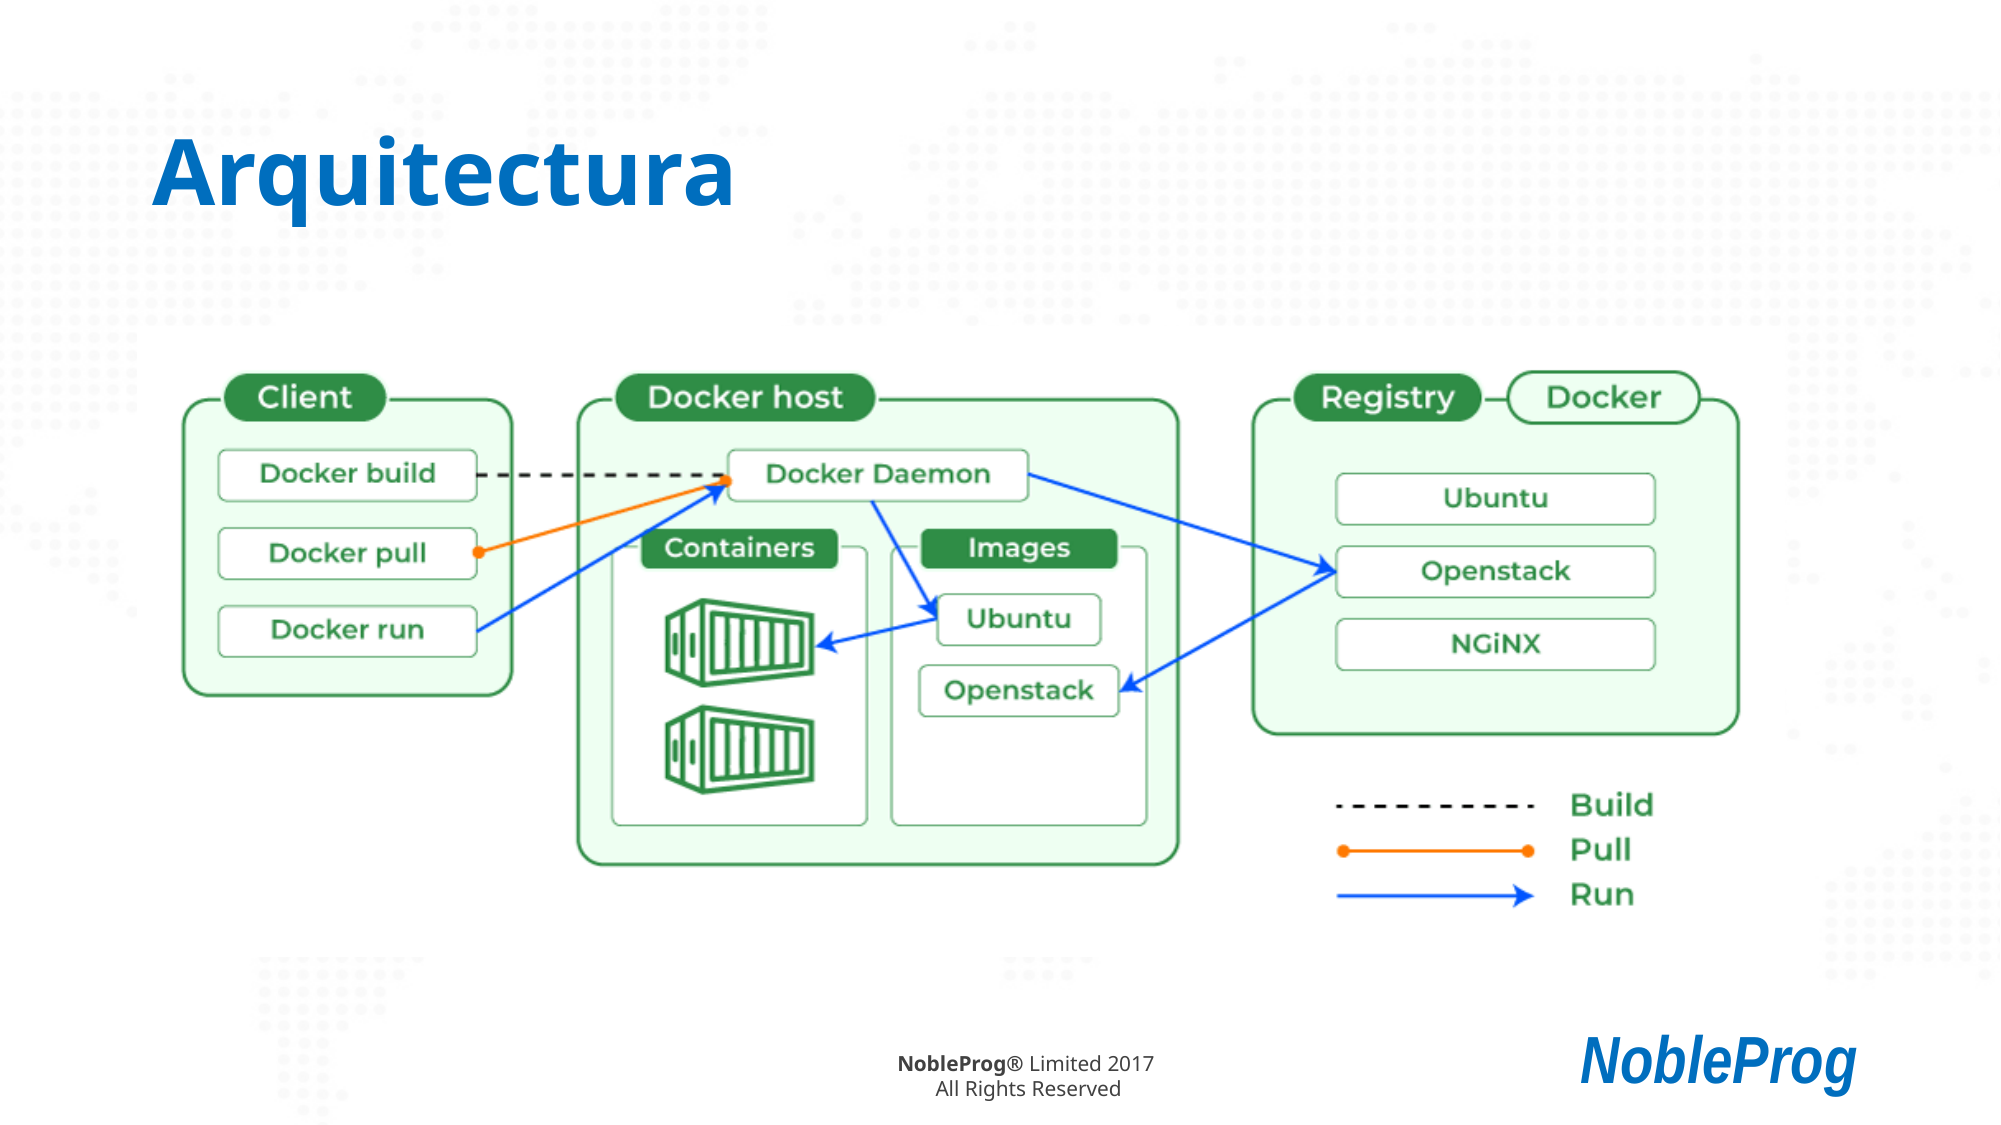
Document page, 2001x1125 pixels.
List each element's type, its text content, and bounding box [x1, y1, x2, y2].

title Arquitectura [137, 59, 1863, 278]
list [137, 326, 1785, 957]
